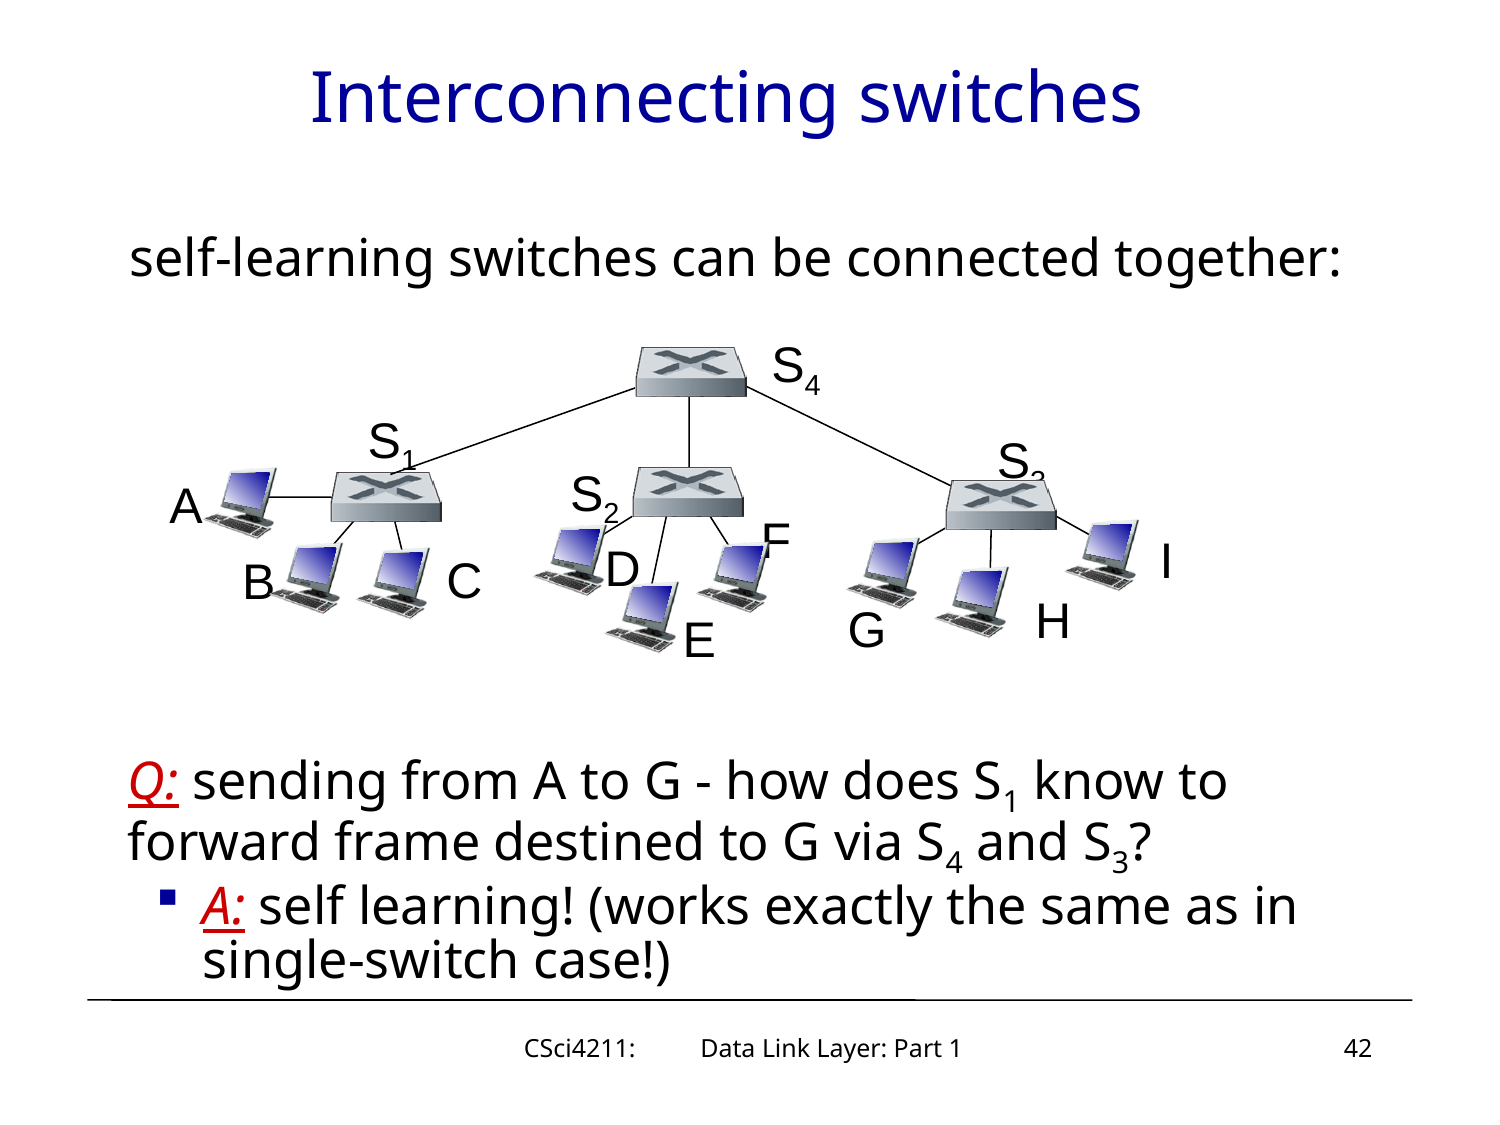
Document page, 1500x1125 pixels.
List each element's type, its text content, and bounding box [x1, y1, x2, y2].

title Interconnecting switches [89, 0, 1365, 188]
footer CSci4211: Data Link Layer: Part 1 [499, 1024, 988, 1101]
list self-learning switches can be connected together: [114, 216, 1408, 329]
text_box Q: sending from A to G - how does S1 know to forward frame destined to G via S4 and S3? A: self learning! (works exactly the same as in single-switch case!) [113, 744, 1407, 1019]
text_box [390, 325, 1188, 662]
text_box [156, 400, 385, 625]
slide_number 42 [1074, 1024, 1388, 1101]
